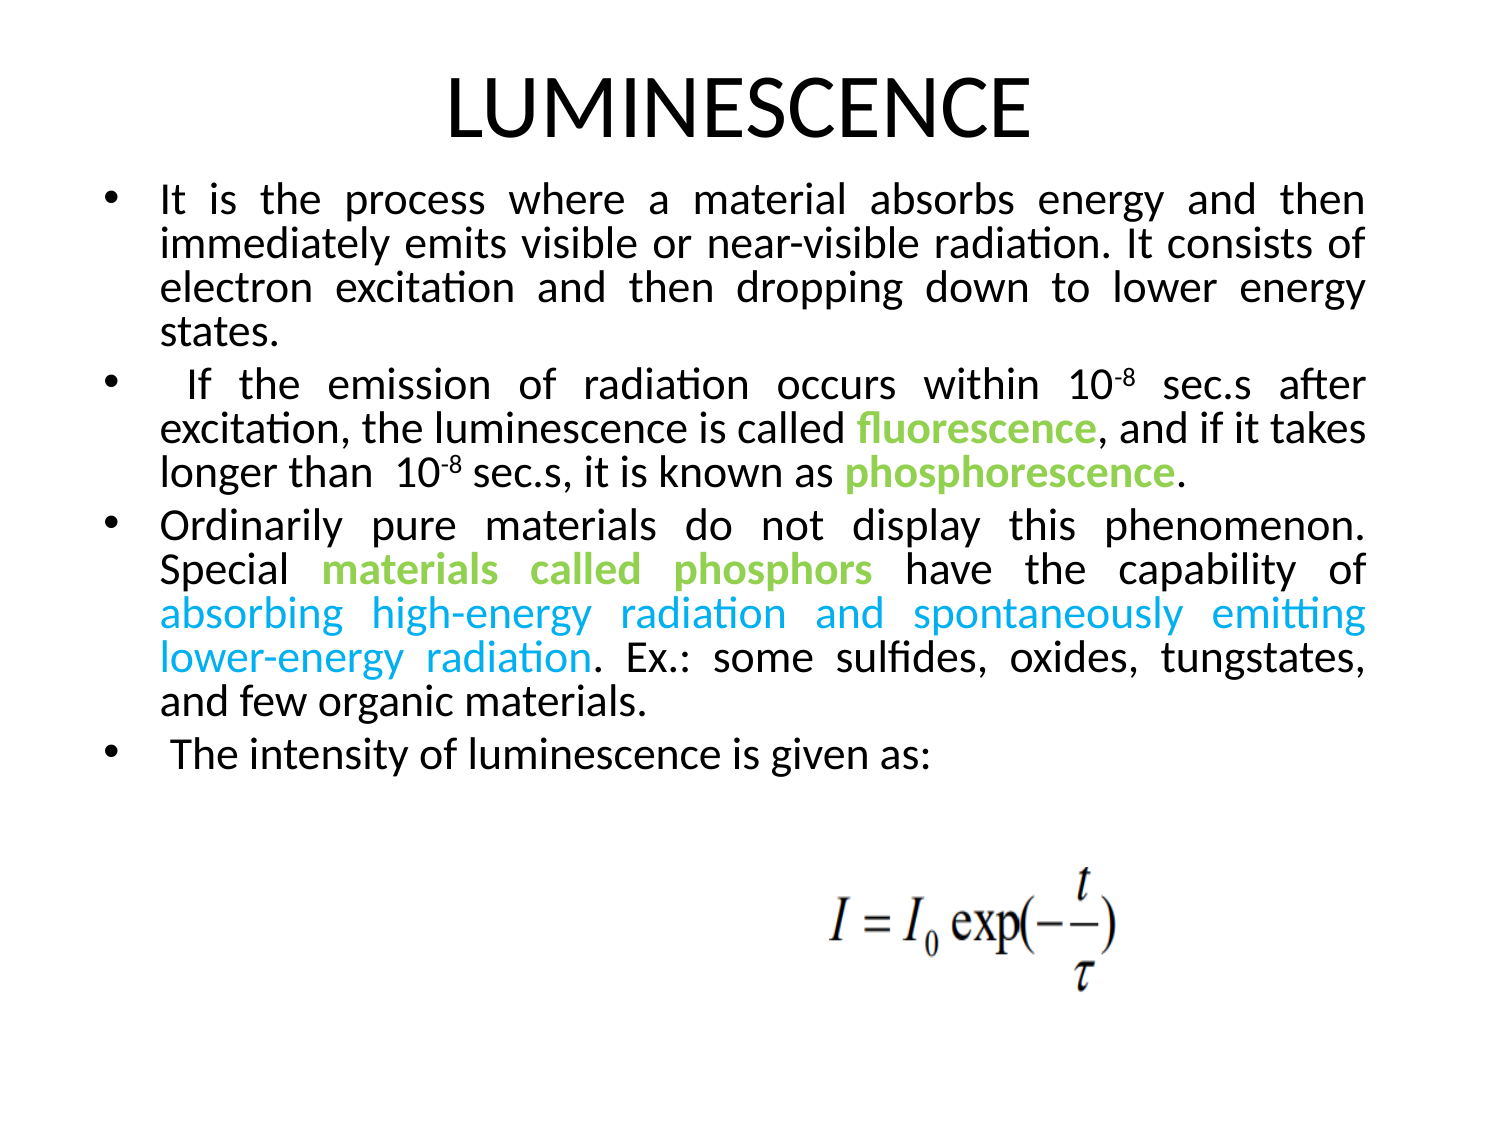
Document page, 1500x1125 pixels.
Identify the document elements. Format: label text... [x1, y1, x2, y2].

picture [829, 866, 1130, 1004]
list It is the process where a material absorbs energy and then immediately emits visible or near-visible radiation. It consists of electron excitation and then dropping down to lower energy states. If the emission of radiation occurs within 10-8 sec.s after excitation, the luminescence is called fluorescence, and if it takes longer than 10-8 sec.s, it is known as phosphorescence. Ordinarily pure materials do not display this phenomenon. Special materials called phosphors have the capability of absorbing high-energy radiation and spontaneously emitting lower-energy radiation. Ex.: some sulfides, oxides, tungstates, and few organic materials. The intensity of luminescence is given as: [88, 172, 1383, 886]
title LUMINESCENCE [92, 26, 1387, 175]
